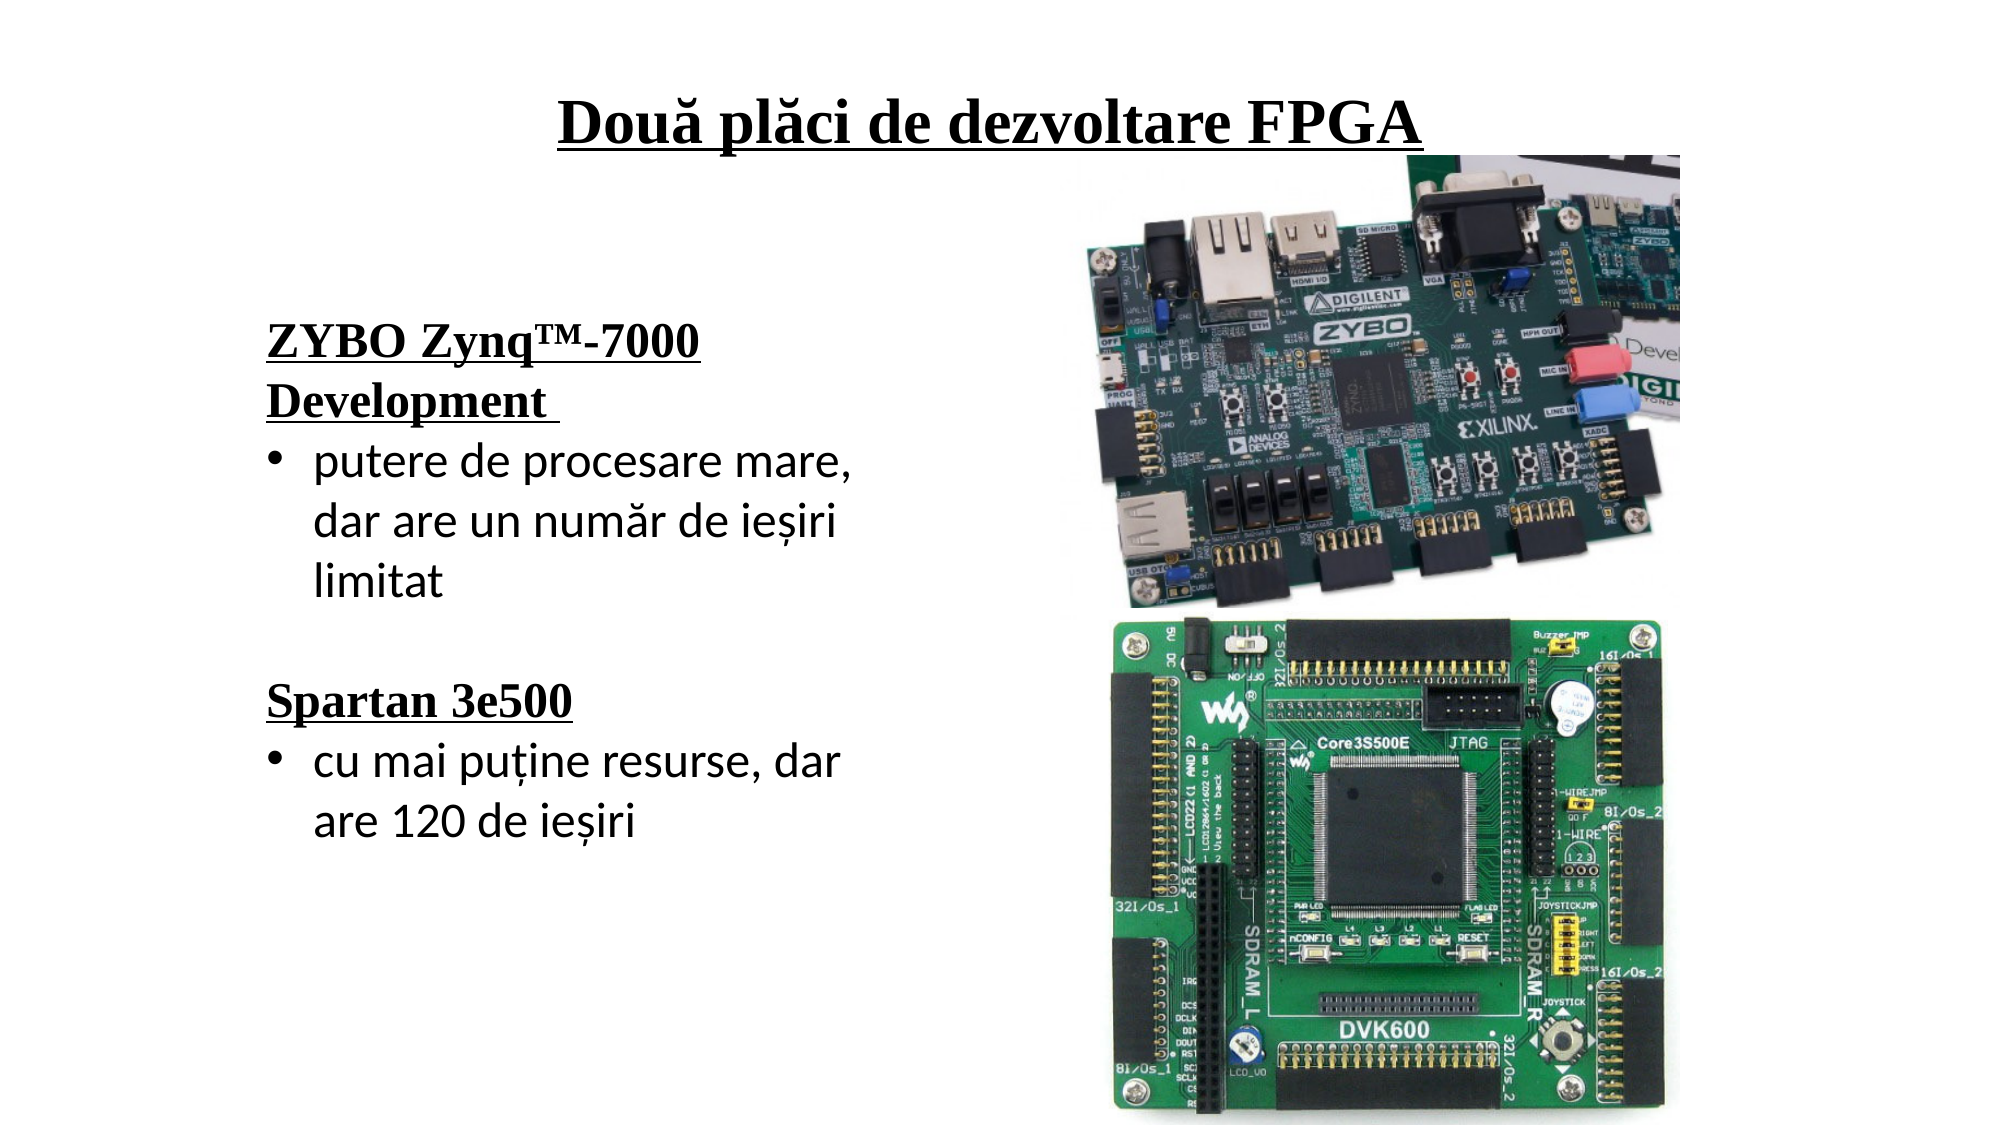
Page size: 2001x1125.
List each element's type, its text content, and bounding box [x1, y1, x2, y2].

title Două plăci de dezvoltare FPGA [119, 80, 1845, 166]
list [1100, 608, 1680, 1125]
picture [1060, 155, 1680, 620]
text_box ZYBO Zynq™-7000 Development putere de procesare mare, dar are un număr de ieşiri limitat Spartan 3e500 cu mai puţine resurse, dar are 120 de ieşiri [251, 300, 902, 945]
